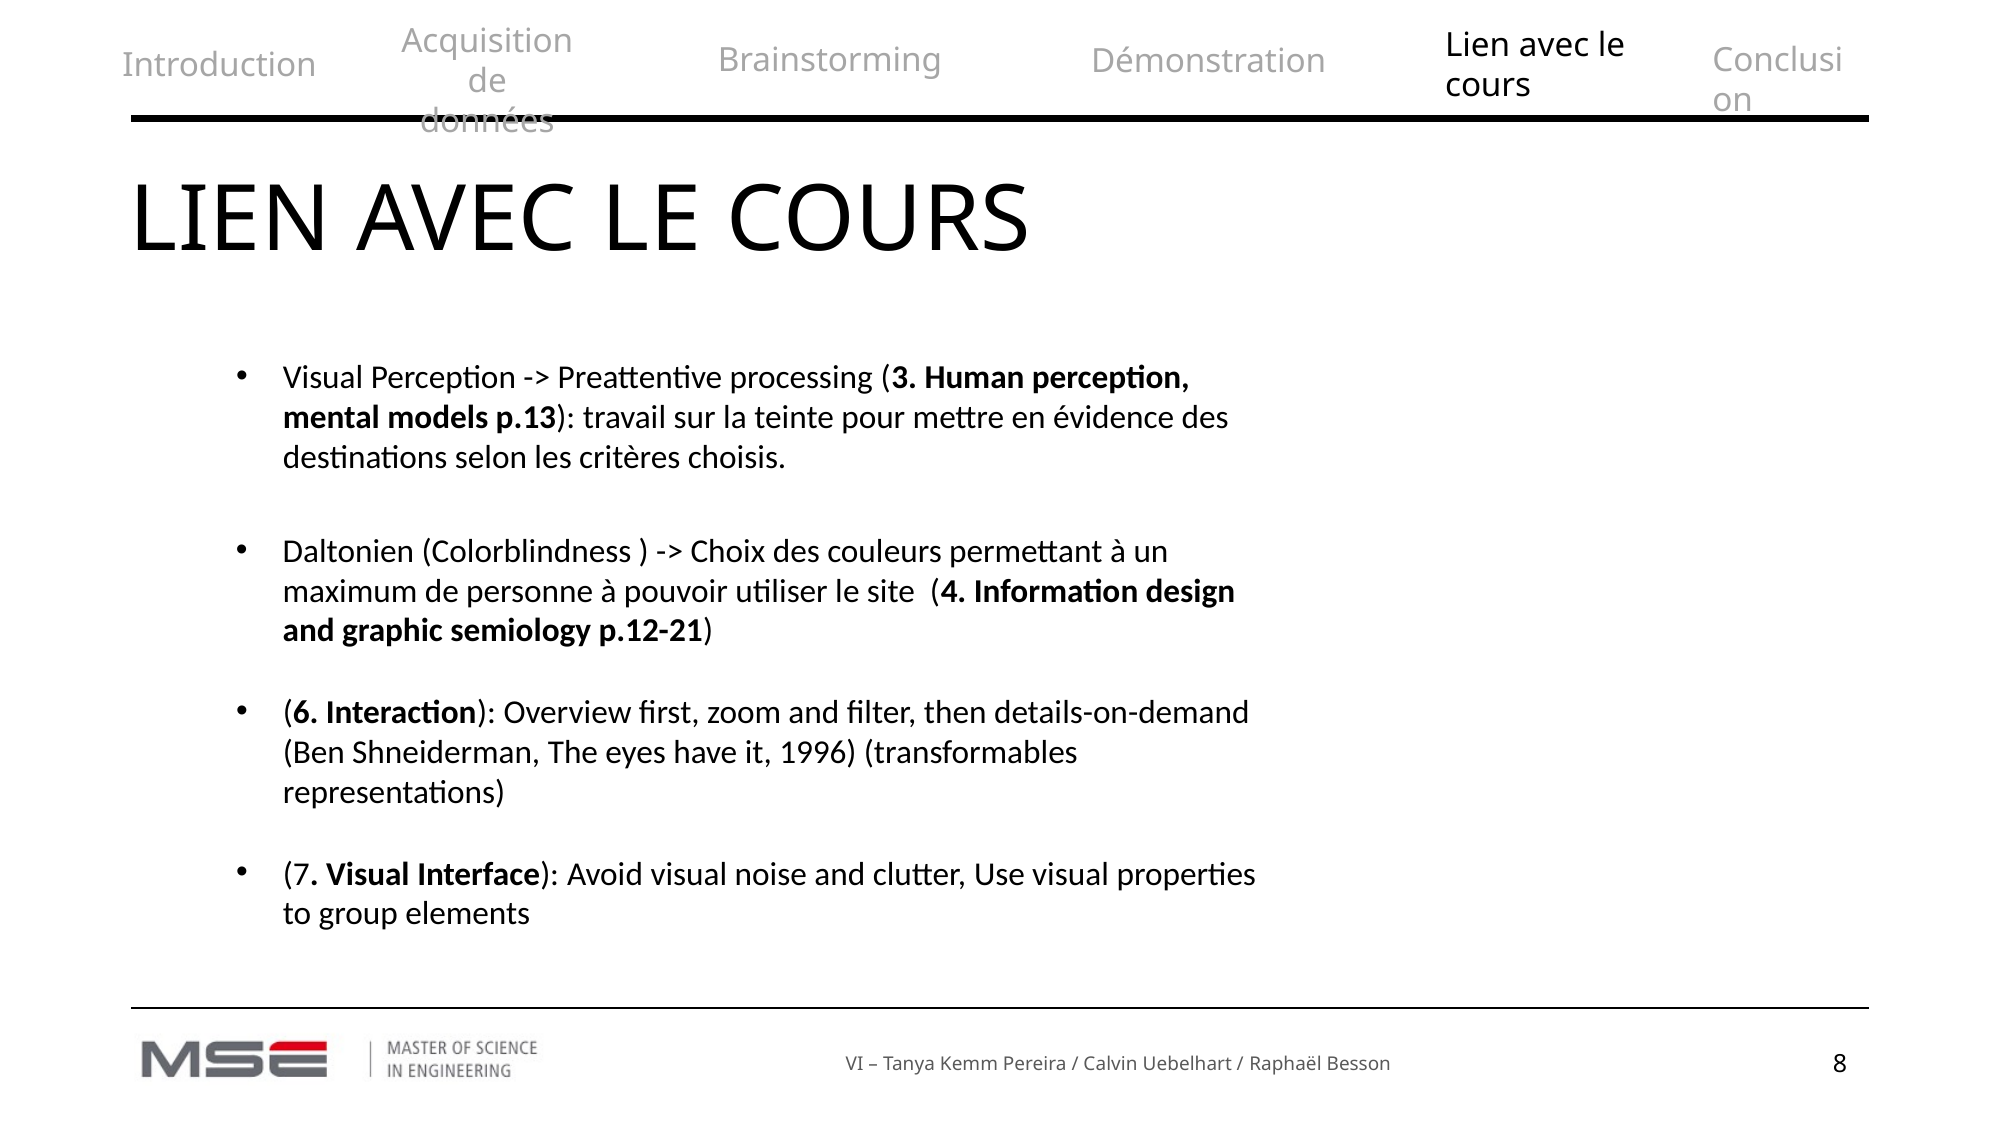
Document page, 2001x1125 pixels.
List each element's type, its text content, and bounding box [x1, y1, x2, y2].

text_box Visual Perception -> Preattentive processing (3. Human perception, mental models p.13): travail sur la teinte pour mettre en évidence des destinations selon les critères choisis. [221, 347, 1277, 483]
text_box Brainstorming [657, 30, 1004, 86]
text_box Lien avec le cours [1430, 15, 1698, 111]
picture [134, 1029, 544, 1086]
text_box VI – Tanya Kemm Pereira / Calvin Uebelhart / Raphaël Besson [830, 1038, 1476, 1100]
title lien avec le cours [114, 151, 1671, 426]
text_box Conclusion [1697, 30, 1878, 126]
text_box (6. Interaction): Overview first, zoom and filter, then details-on-demand (Ben Shneiderman, The eyes have it, 1996) (transformables representations) [221, 682, 1277, 818]
text_box 8 [1762, 1042, 1863, 1087]
text_box Daltonien (Colorblindness ) -> Choix des couleurs permettant à un maximum de personne à pouvoir utiliser le site (4. Information design and graphic semiology p.12-21) [221, 521, 1277, 656]
text_box (7. Visual Interface): Avoid visual noise and clutter, Use visual properties to group elements [221, 844, 1277, 939]
text_box Démonstration [1067, 31, 1350, 87]
text_box Introduction [107, 35, 332, 91]
text_box Acquisition de données [381, 12, 593, 147]
